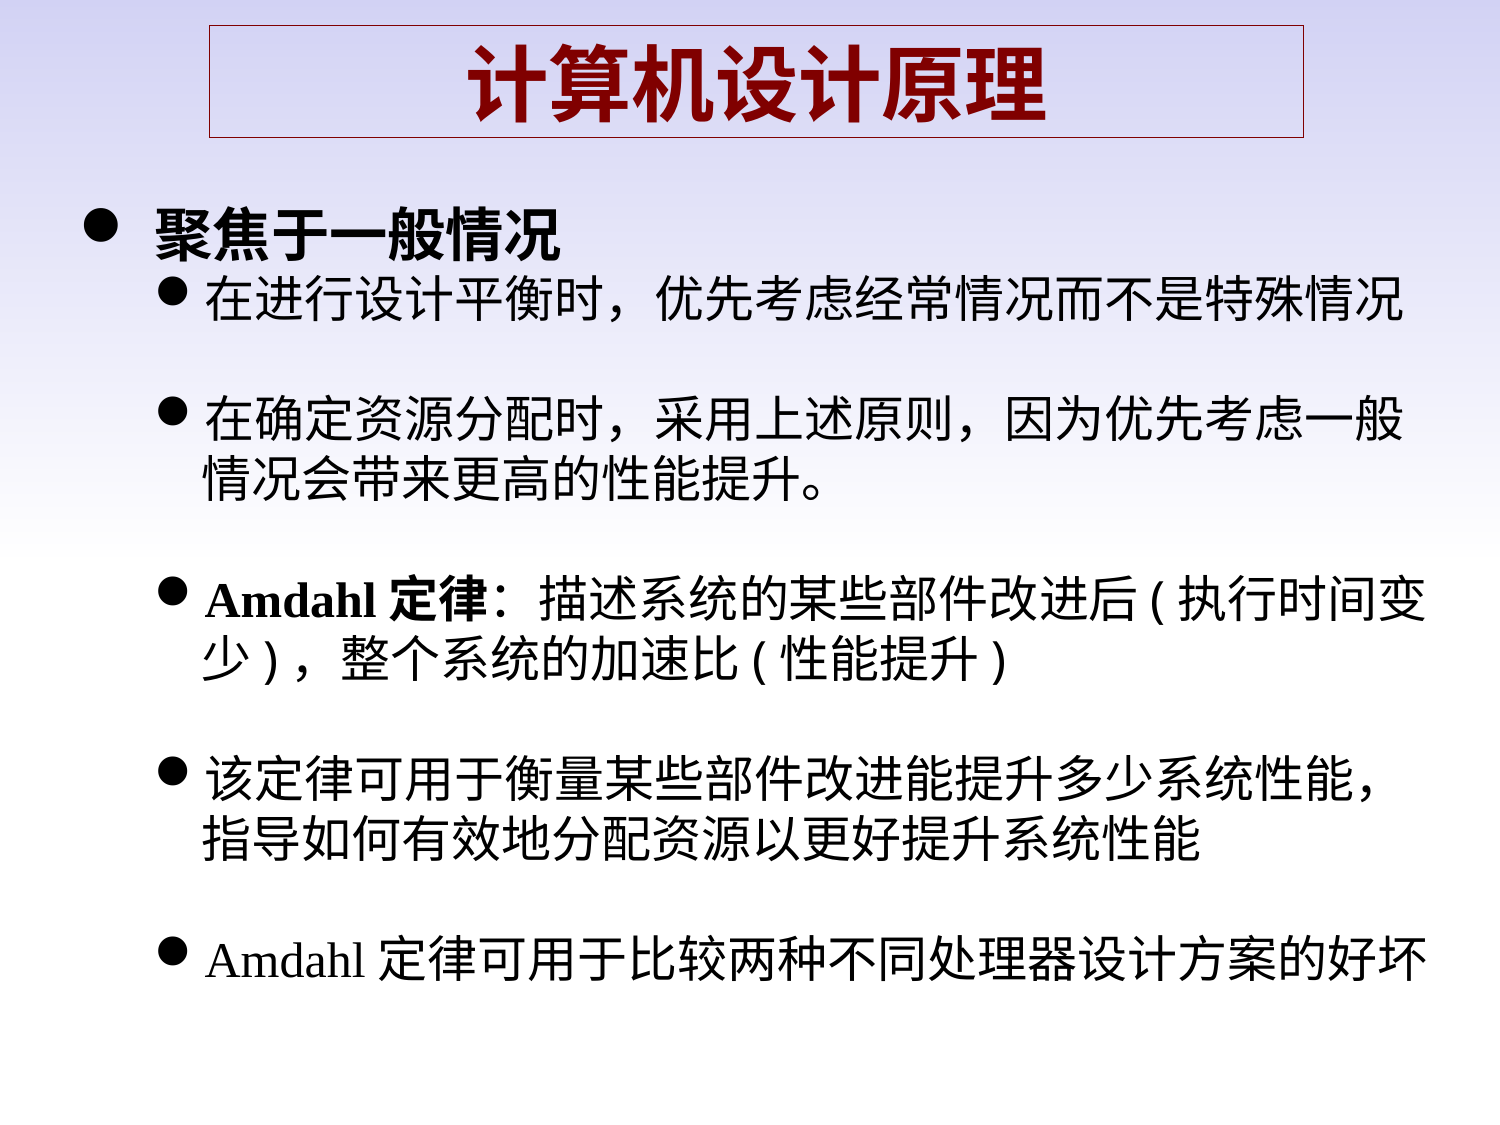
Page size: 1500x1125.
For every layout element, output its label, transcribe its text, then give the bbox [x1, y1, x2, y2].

text_box 聚焦于一般情况 在进行设计平衡时，优先考虑经常情况而不是特殊情况 在确定资源分配时，采用上述原则，因为优先考虑一般情况会带来更高的性能提升。 Amdahl定律：描述系统的某些部件改进后(执行时间变少)，整个系统的加速比(性能提升) 该定律可用于衡量某些部件改进能提升多少系统性能，指导如何有效地分配资源以更好提升系统性能 Amdahl定律可用于比较两种不同处理器设计方案的好坏 [64, 190, 1449, 1040]
text_box 计算机设计原理 [209, 25, 1304, 138]
